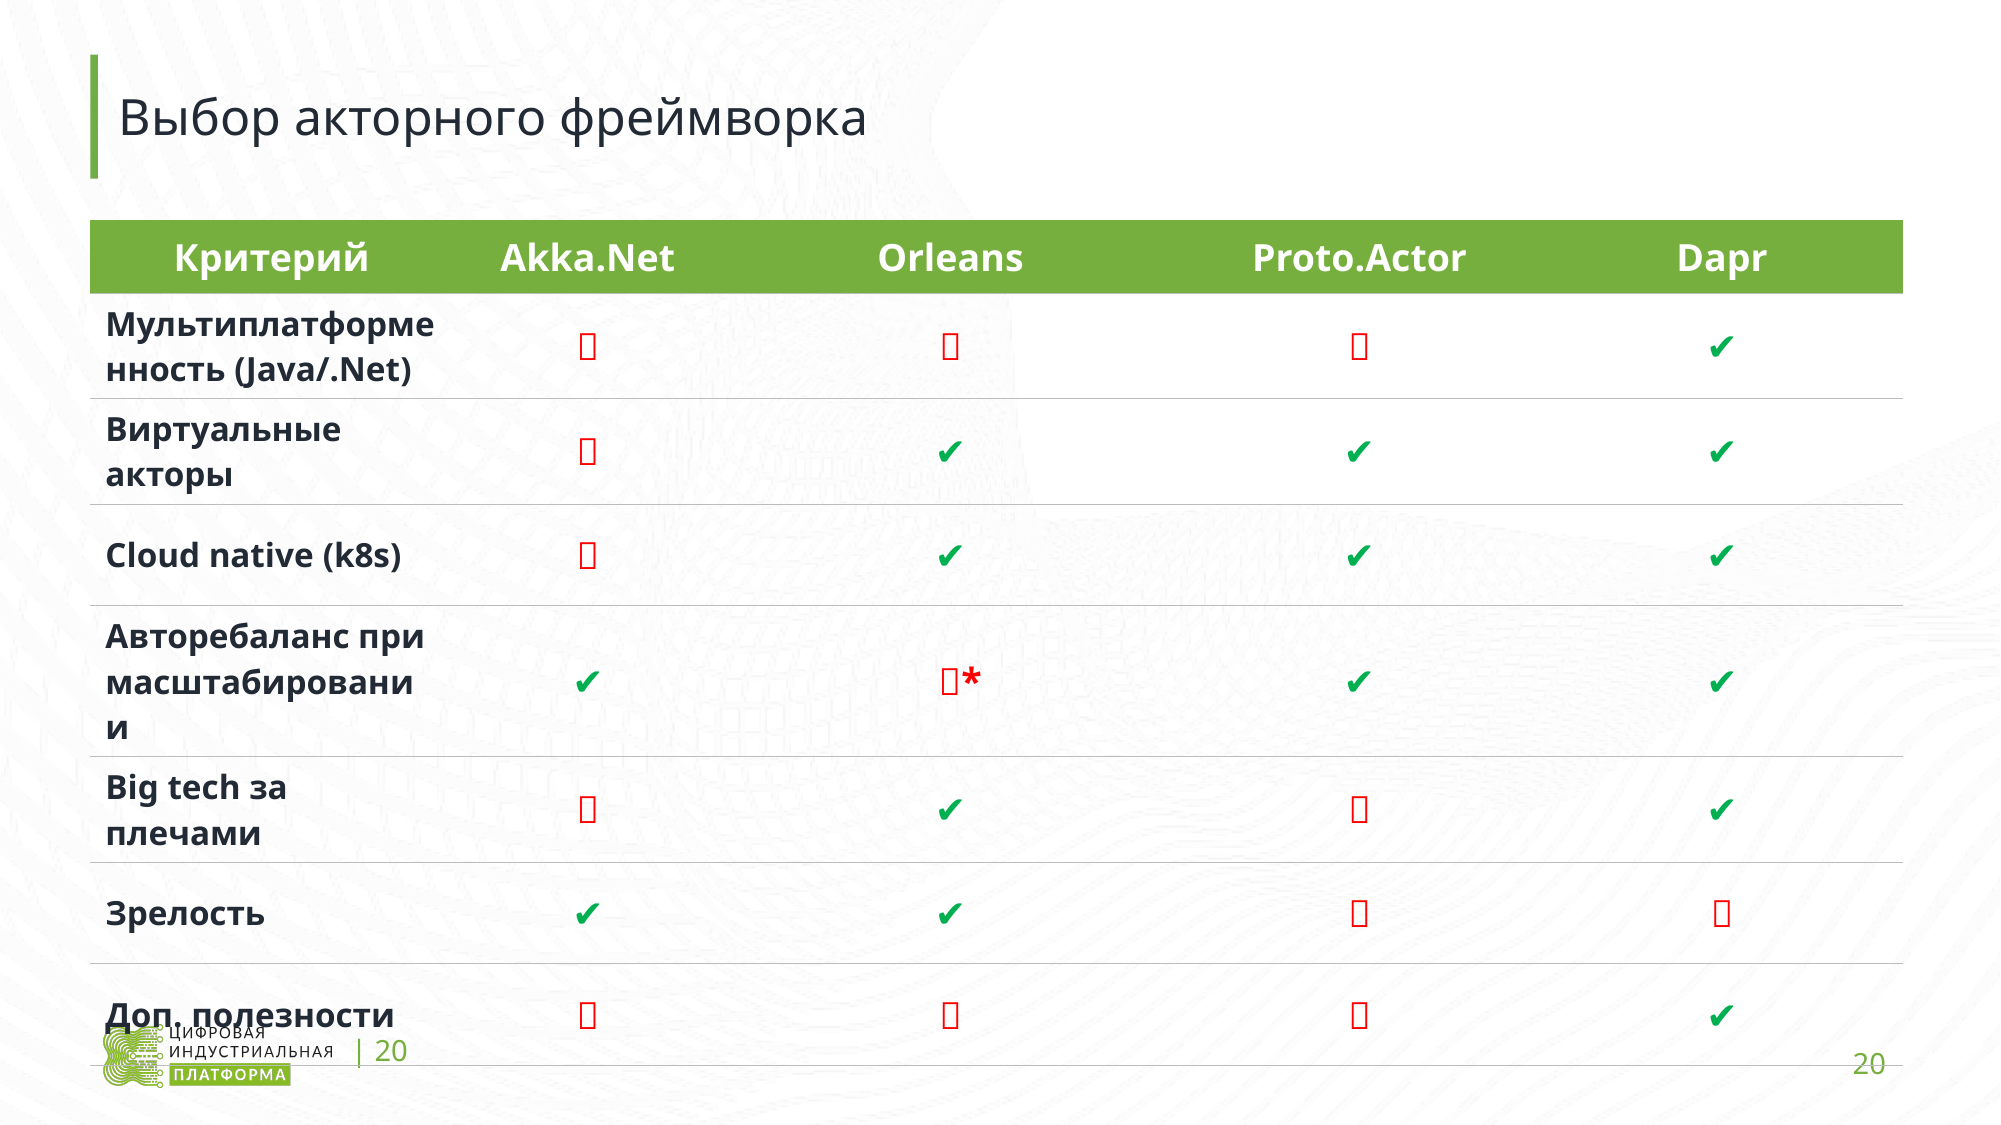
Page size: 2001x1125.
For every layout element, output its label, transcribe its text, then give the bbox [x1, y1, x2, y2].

table_header Proto.Actor [1178, 220, 1541, 293]
table_cell ✔️ [1541, 294, 1903, 398]
table_cell ❌ [1178, 964, 1541, 1065]
table_header Orleans [723, 220, 1178, 293]
table_cell ✔️ [1541, 757, 1903, 862]
table_cell Авторебаланс при масштабировании [90, 606, 453, 756]
table_cell ✔️ [1541, 505, 1903, 605]
table_cell Мультиплатформенность (Java/.Net) [90, 294, 453, 398]
table_cell ✔️ [1541, 399, 1903, 504]
table_cell ❌ [723, 964, 1178, 1065]
table_cell ✔️ [1178, 505, 1541, 605]
table_cell ✔️ [723, 399, 1178, 504]
table_cell Зрелость [90, 863, 453, 963]
table_cell ✔️ [1541, 964, 1903, 1065]
table_header Akka.Net [453, 220, 723, 293]
title Выбор акторного фреймворка [103, 79, 1904, 159]
table_cell ✔️ [723, 757, 1178, 862]
table_cell ✔️ [1178, 399, 1541, 504]
table_header Критерий [90, 220, 453, 293]
table_cell ❌ [453, 399, 723, 504]
picture [103, 1066, 332, 1088]
table_cell ✔️ [1178, 606, 1541, 756]
table_cell ✔️ [453, 606, 723, 756]
table_cell ❌ [453, 964, 723, 1065]
table_cell Big tech за плечами [90, 757, 453, 862]
table_cell ❌* [723, 606, 1178, 756]
table_cell ❌ [453, 505, 723, 605]
table_cell ❌ [1178, 757, 1541, 862]
table_header Dapr [1541, 220, 1903, 293]
table_cell ✔️ [1541, 606, 1903, 756]
table_cell Cloud native (k8s) [90, 505, 453, 605]
table_cell ✔️ [723, 505, 1178, 605]
table_cell ❌ [453, 757, 723, 862]
table_cell ✔️ [723, 863, 1178, 963]
table_cell ❌ [1541, 863, 1903, 963]
table_cell ❌ [453, 294, 723, 398]
table_cell Доп. полезности [90, 964, 453, 1065]
table_cell ❌ [1178, 863, 1541, 963]
table_cell ❌ [723, 294, 1178, 398]
table_cell Виртуальные акторы [90, 399, 453, 504]
table_cell ✔️ [453, 863, 723, 963]
table_cell ❌ [1178, 294, 1541, 398]
